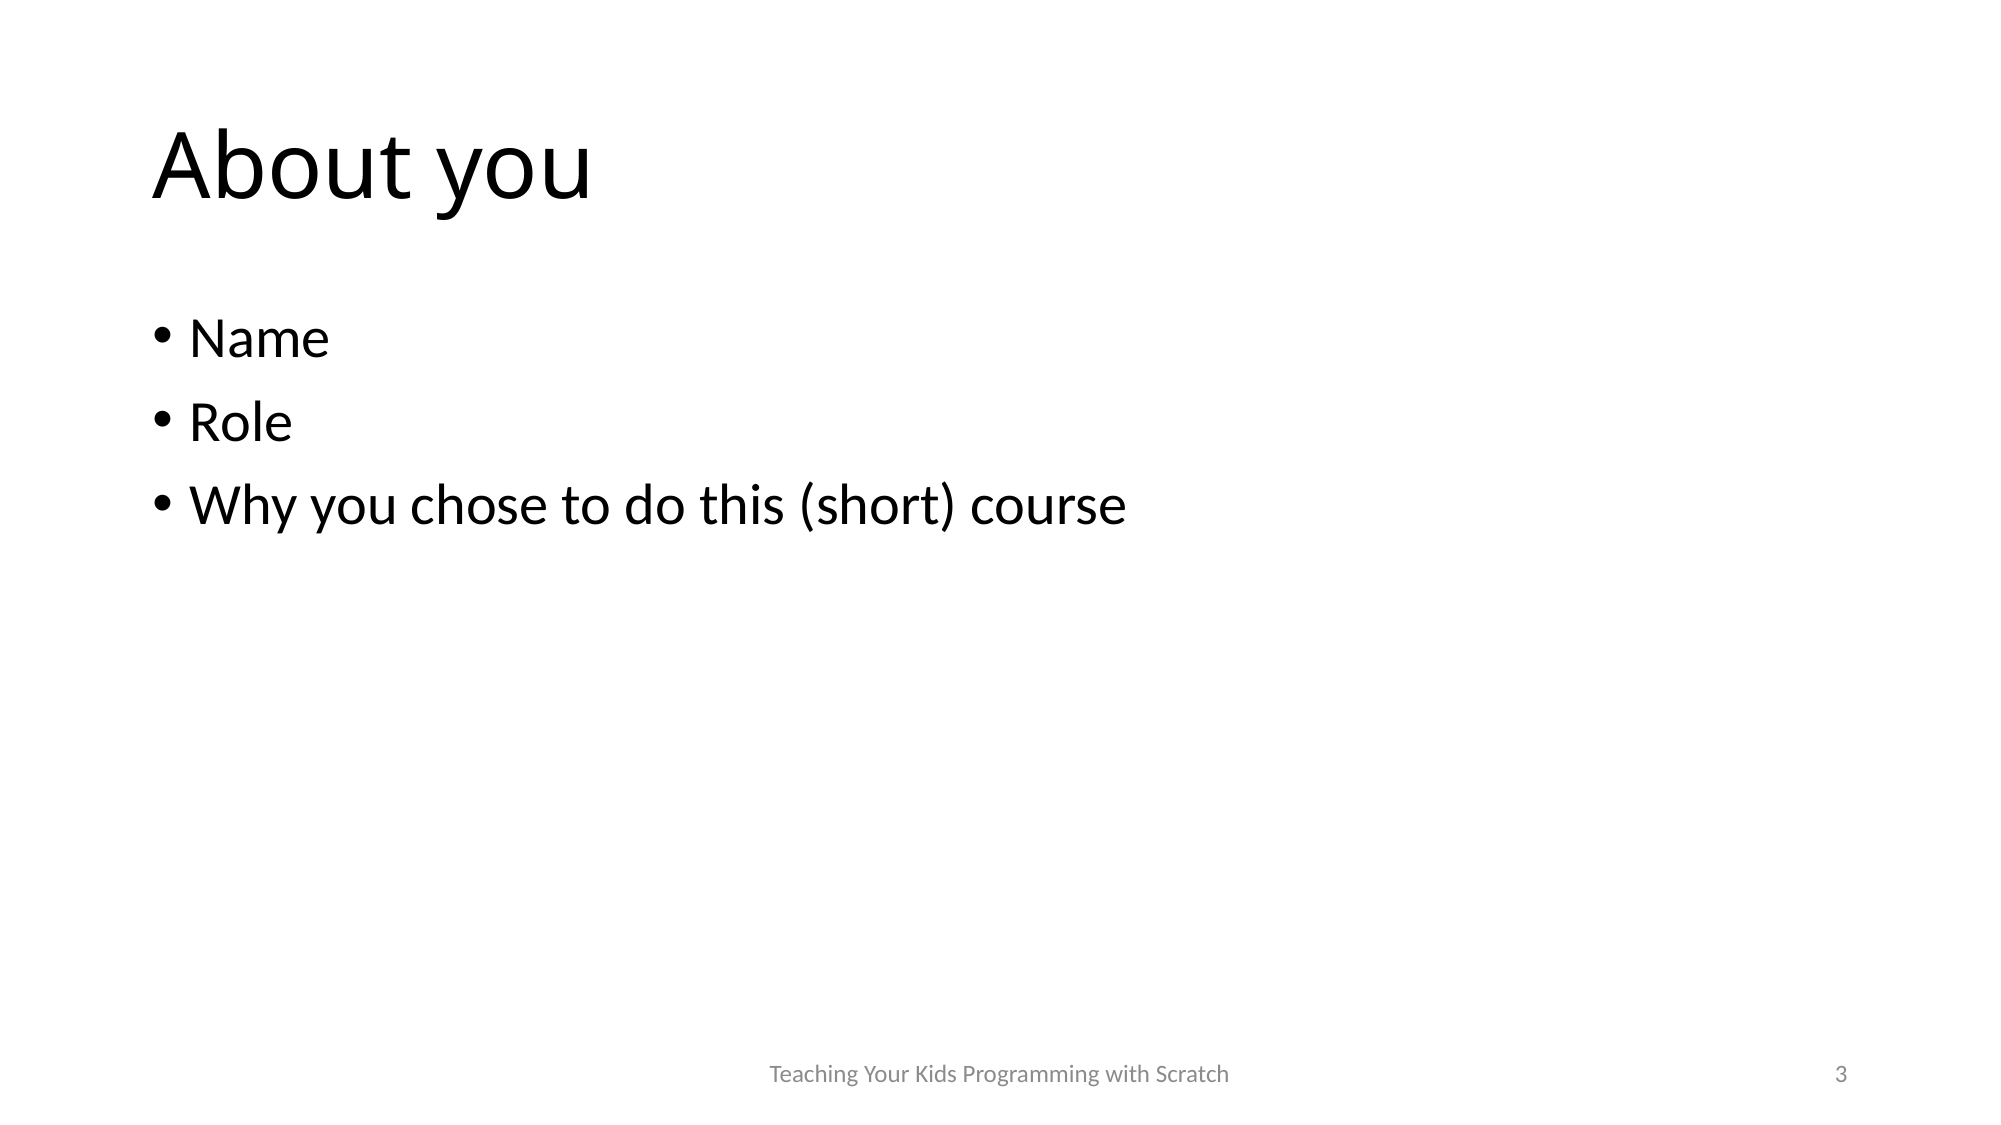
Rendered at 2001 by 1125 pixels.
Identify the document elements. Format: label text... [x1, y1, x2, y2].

footer Teaching Your Kids Programming with Scratch [662, 1042, 1338, 1103]
list Name Role Why you chose to do this (short) course [137, 299, 1863, 1014]
slide_number 3 [1412, 1042, 1863, 1103]
title About you [137, 59, 1863, 278]
